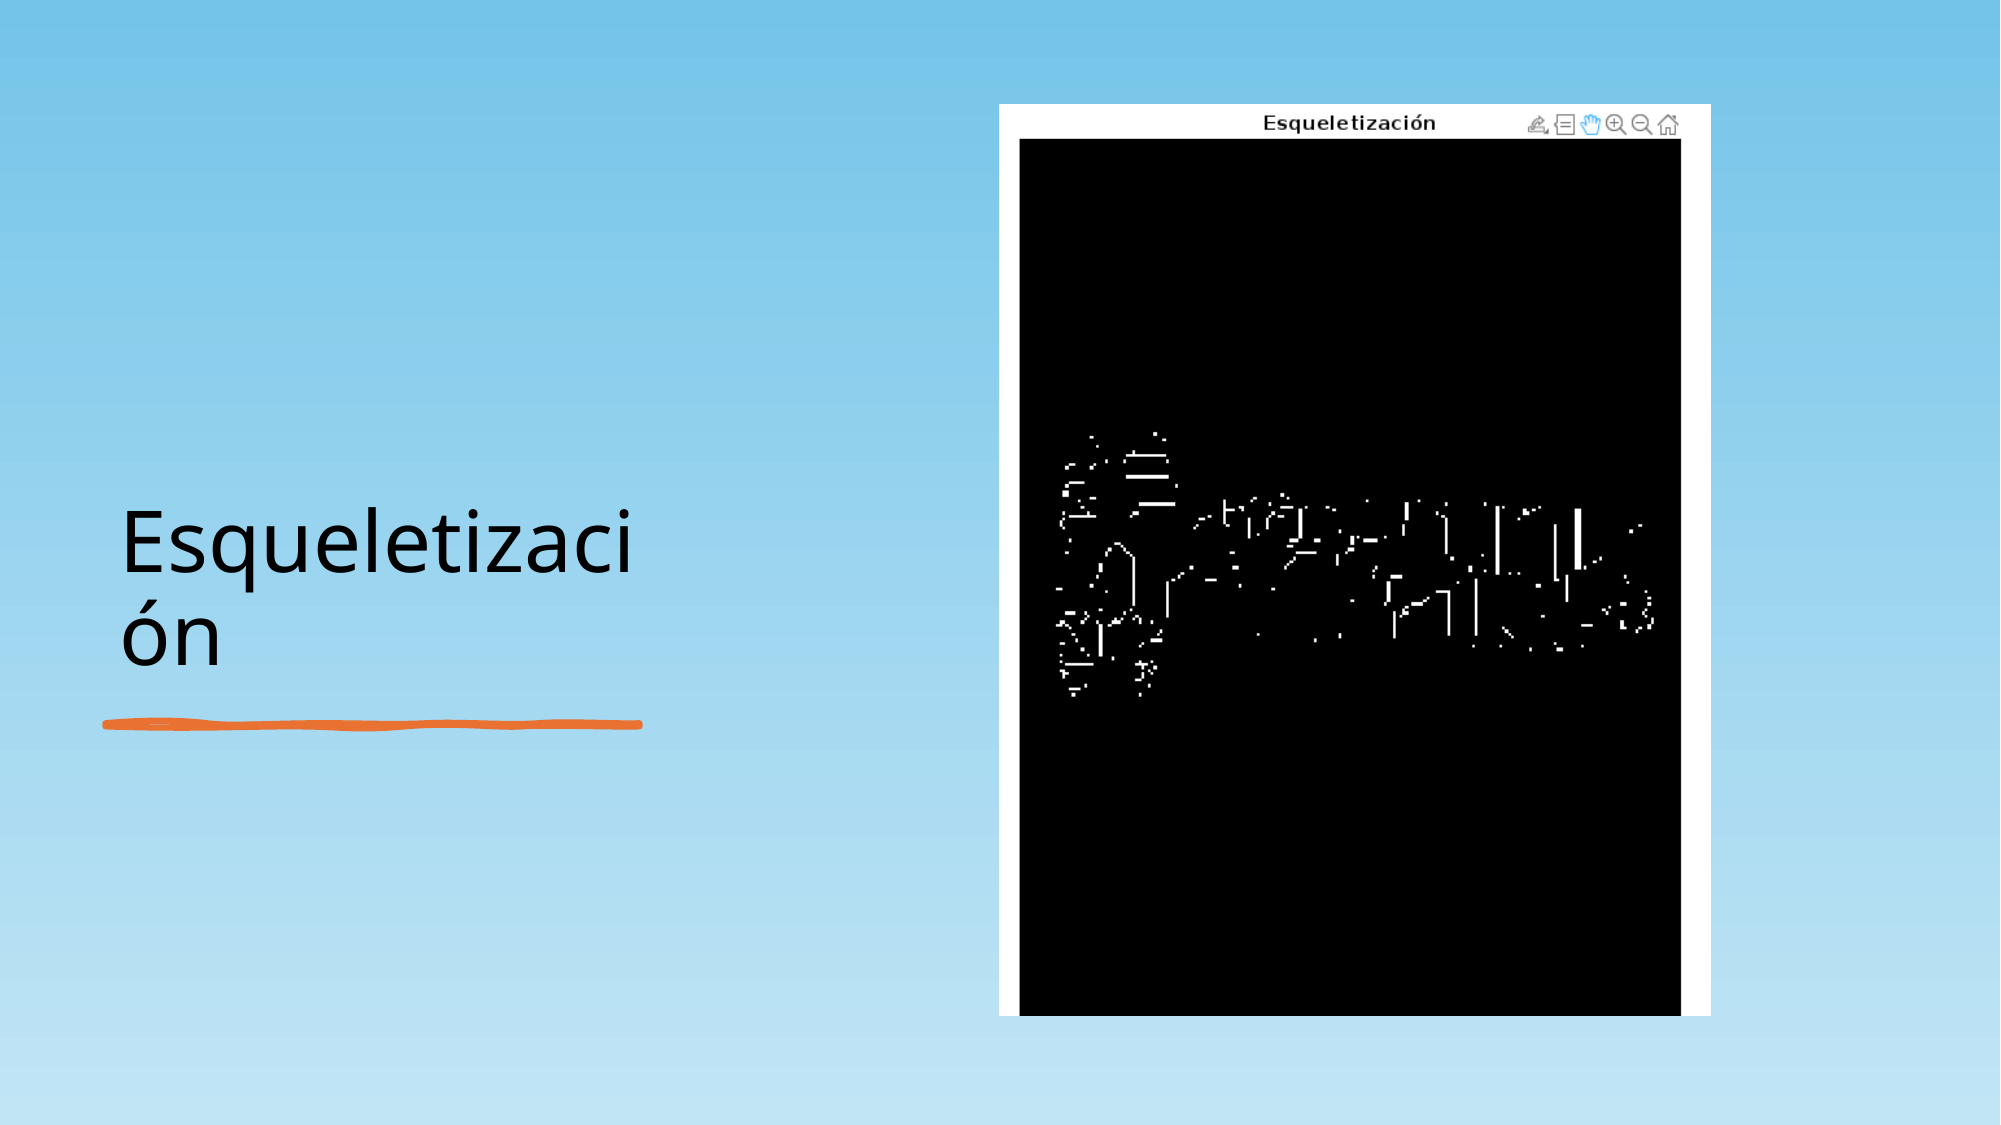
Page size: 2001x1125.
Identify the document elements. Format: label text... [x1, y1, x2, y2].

text_box [103, 719, 642, 730]
picture [999, 104, 1712, 1016]
text_box [0, 0, 2000, 1125]
title Esqueletización [104, 104, 691, 692]
